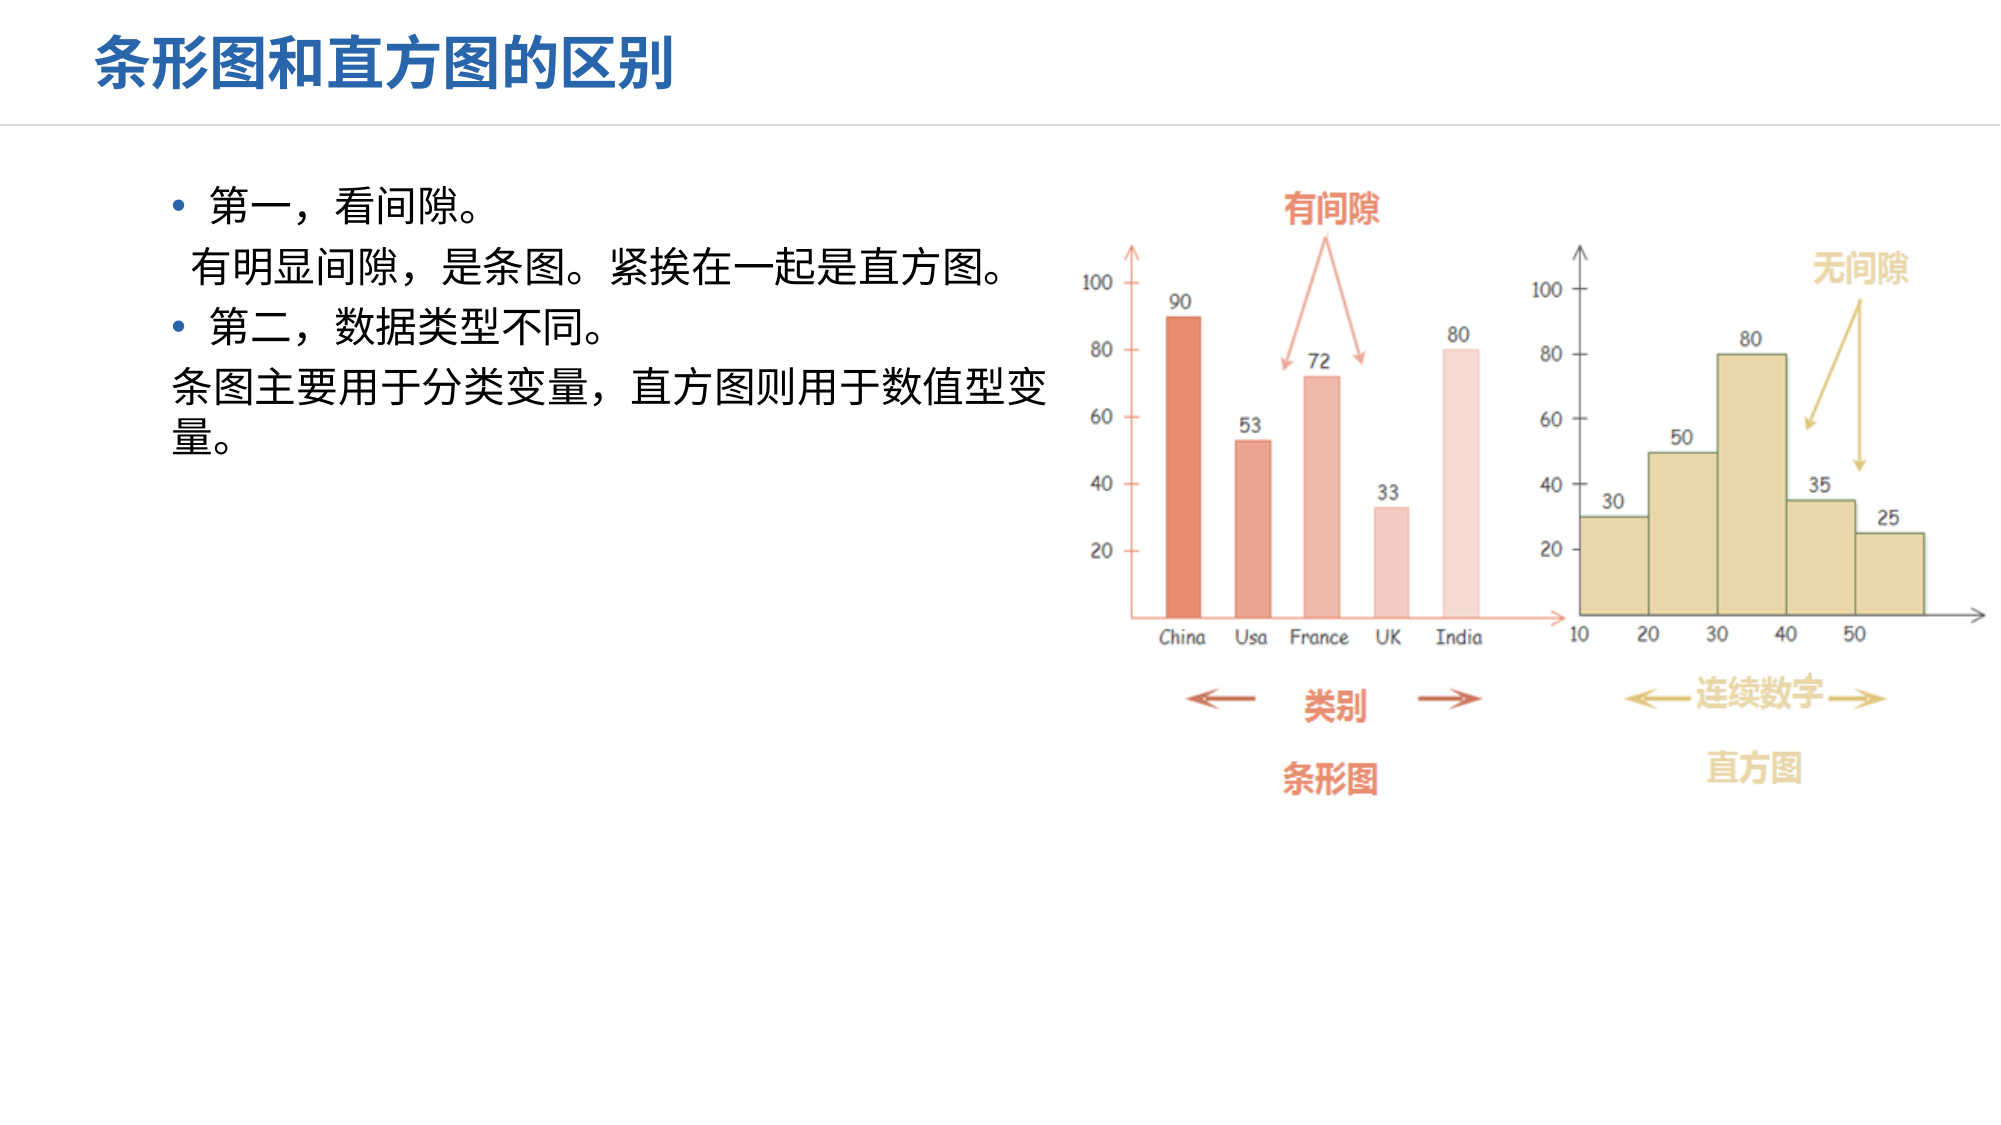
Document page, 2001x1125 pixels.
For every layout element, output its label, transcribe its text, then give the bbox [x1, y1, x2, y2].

text_box 条形图和直方图的区别 [78, 19, 878, 106]
picture [1046, 172, 1999, 802]
text_box 第一，看间隙。 有明显间隙，是条图。紧挨在一起是直方图。 第二，数据类型不同。 条图主要用于分类变量，直方图则用于数值型变量。 [81, 172, 1071, 976]
